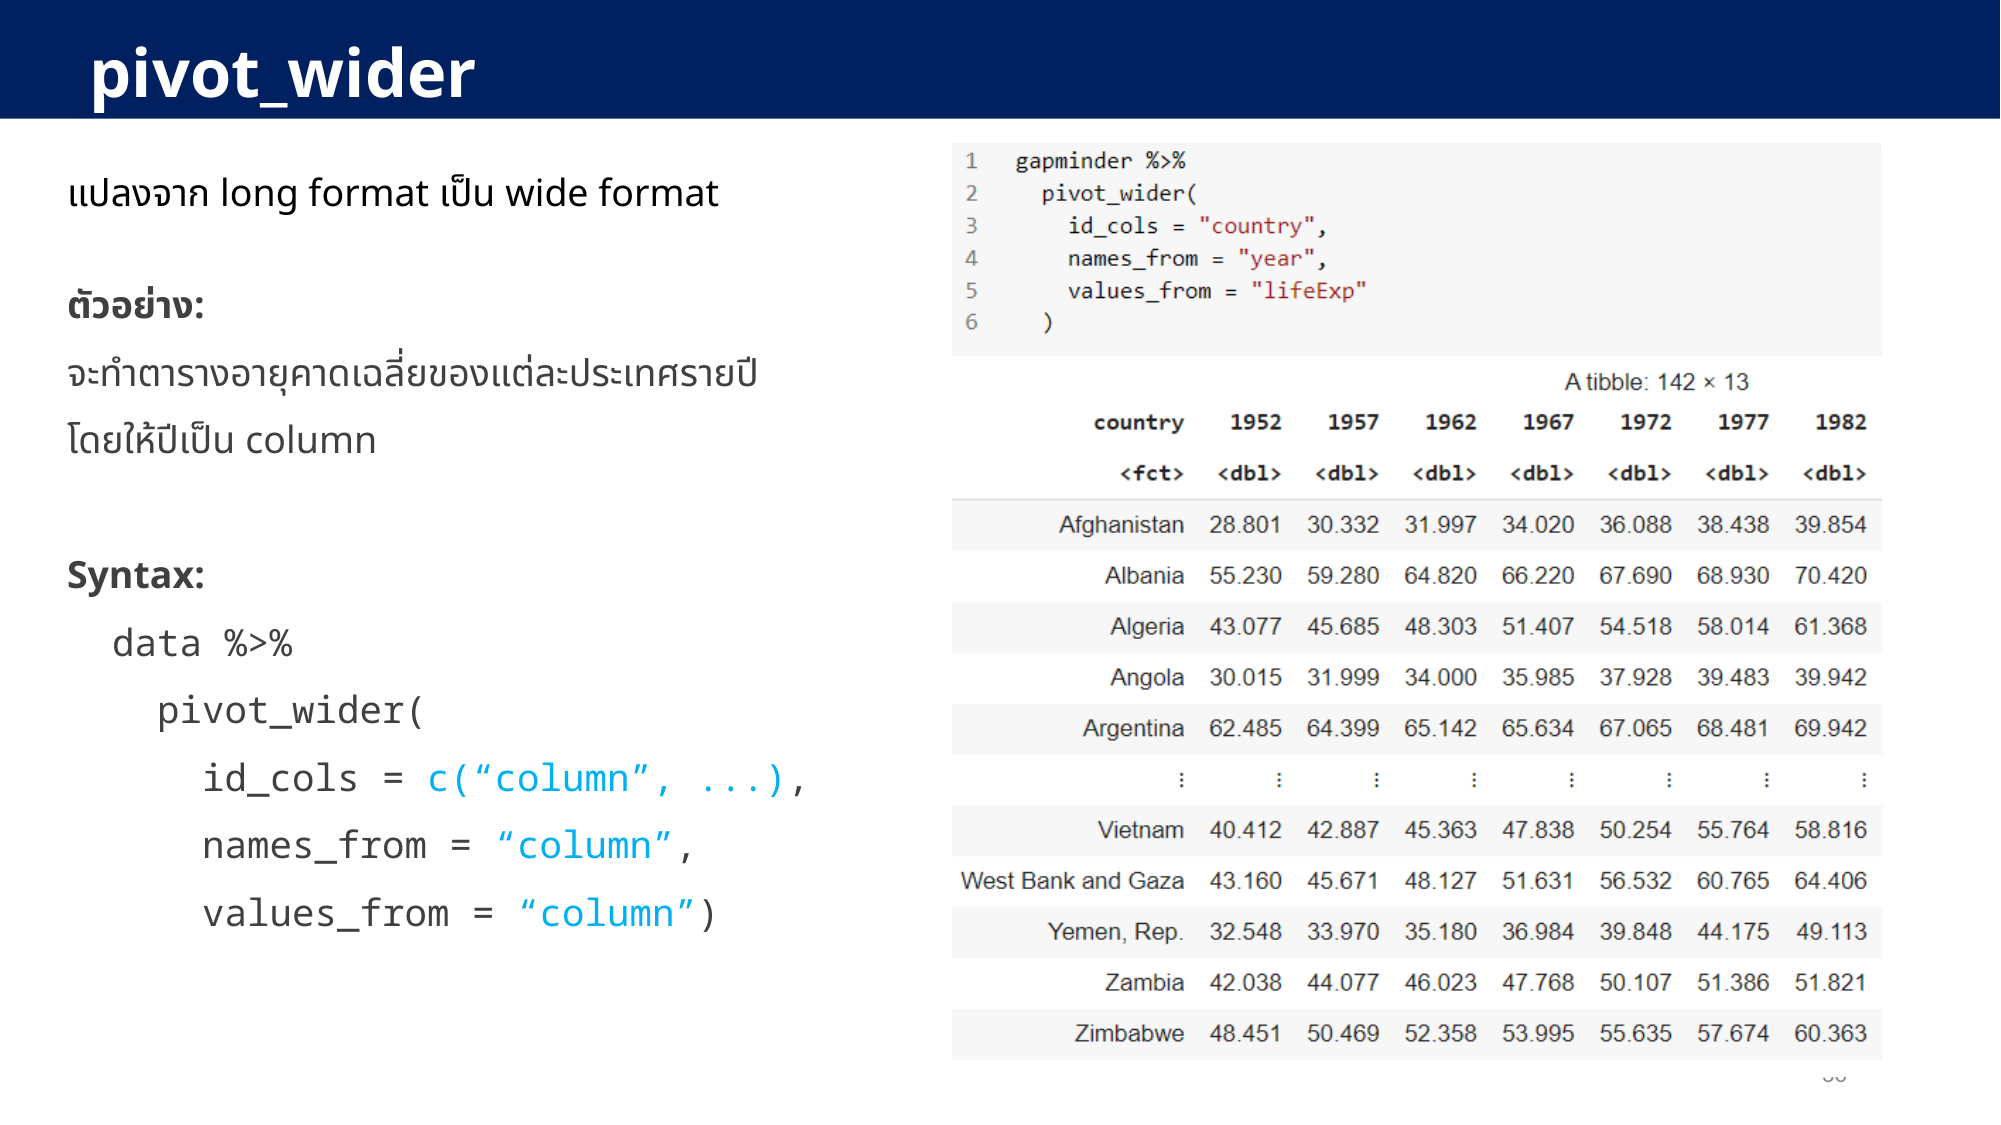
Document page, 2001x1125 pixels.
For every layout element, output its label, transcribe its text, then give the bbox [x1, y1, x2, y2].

text_box แปลงจาก long format เป็น wide format ตัวอย่าง: จะทำตารางอายุคาดเฉลี่ยของแต่ละประเทศรายปี โดยให้ปีเป็น column Syntax: data %>% pivot_wider( id_cols = c(“column”, ...), names_from = “column”, values_from = “column”) [52, 161, 952, 942]
text_box pivot_wider [0, 0, 2000, 119]
picture [952, 143, 1882, 1077]
slide_number 30 [1412, 1077, 1863, 1103]
